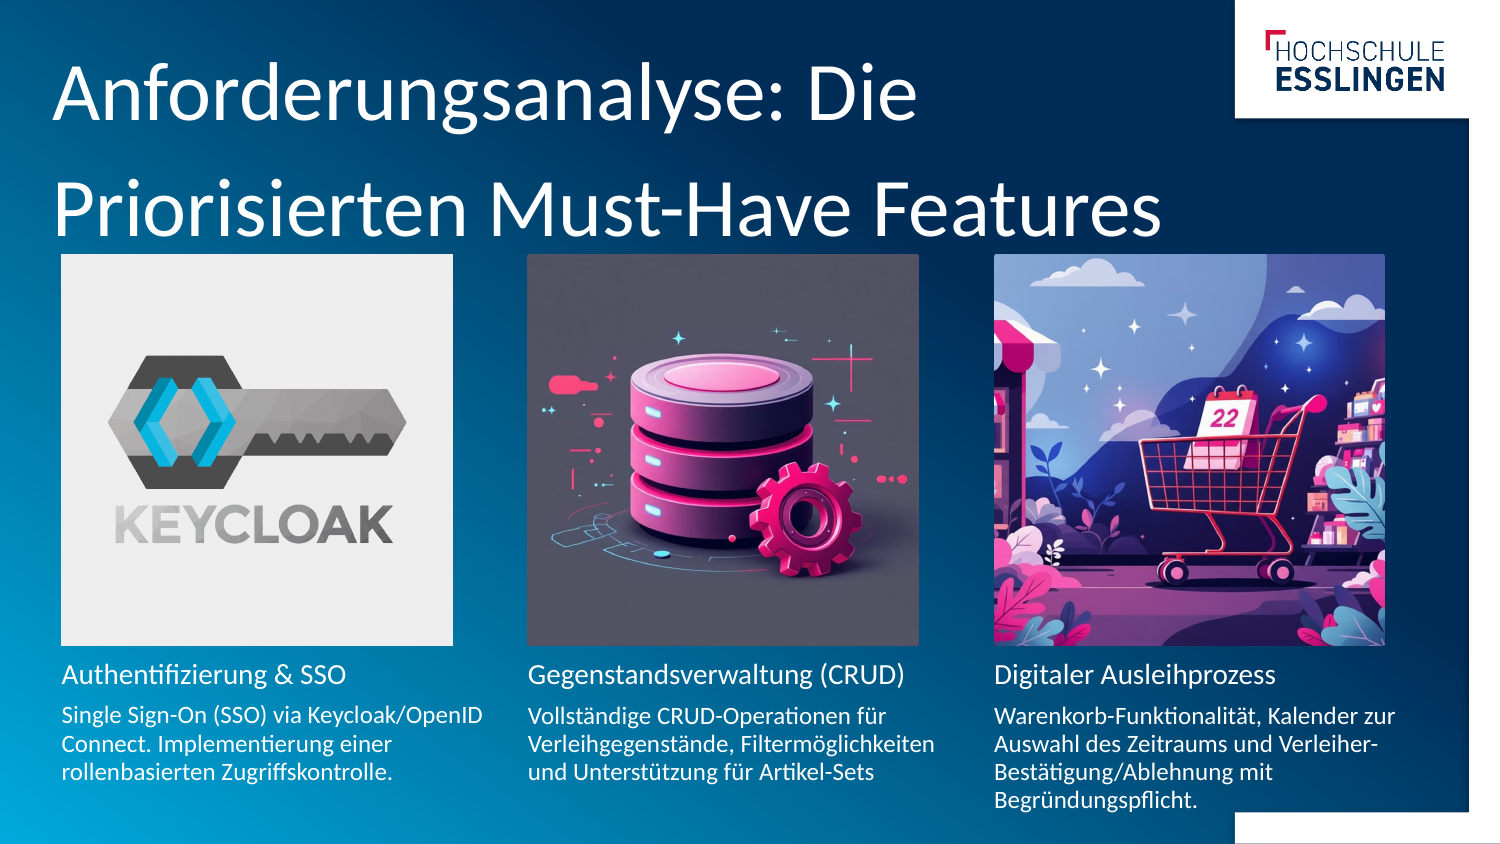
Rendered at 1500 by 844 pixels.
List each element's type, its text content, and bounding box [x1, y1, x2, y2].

picture [993, 254, 1386, 646]
text_box Vollständige CRUD-Operationen für Verleihgegenstände, Filtermöglichkeiten und Unterstützung für Artikel-Sets [527, 701, 972, 786]
text_box Anforderungsanalyse: Die Priorisierten Must-Have Features [52, 21, 1212, 255]
text_box Authentifizierung & SSO [61, 662, 366, 691]
picture [62, 254, 454, 645]
text_box Digitaler Ausleihprozess [994, 662, 1312, 691]
picture [1259, 23, 1461, 92]
picture [524, 254, 920, 647]
text_box Single Sign-On (SSO) via Keycloak/OpenID Connect. Implementierung einer rollenbasierten Zugriffskontrolle. [61, 700, 506, 786]
text_box Gegenstandsverwaltung (CRUD) [527, 662, 898, 691]
picture [455, 290, 460, 308]
text_box Warenkorb-Funktionalität, Kalender zur Auswahl des Zeitraums und Verleiher-Bestätigung/Ablehnung mit Begründungspflicht. [994, 701, 1461, 822]
